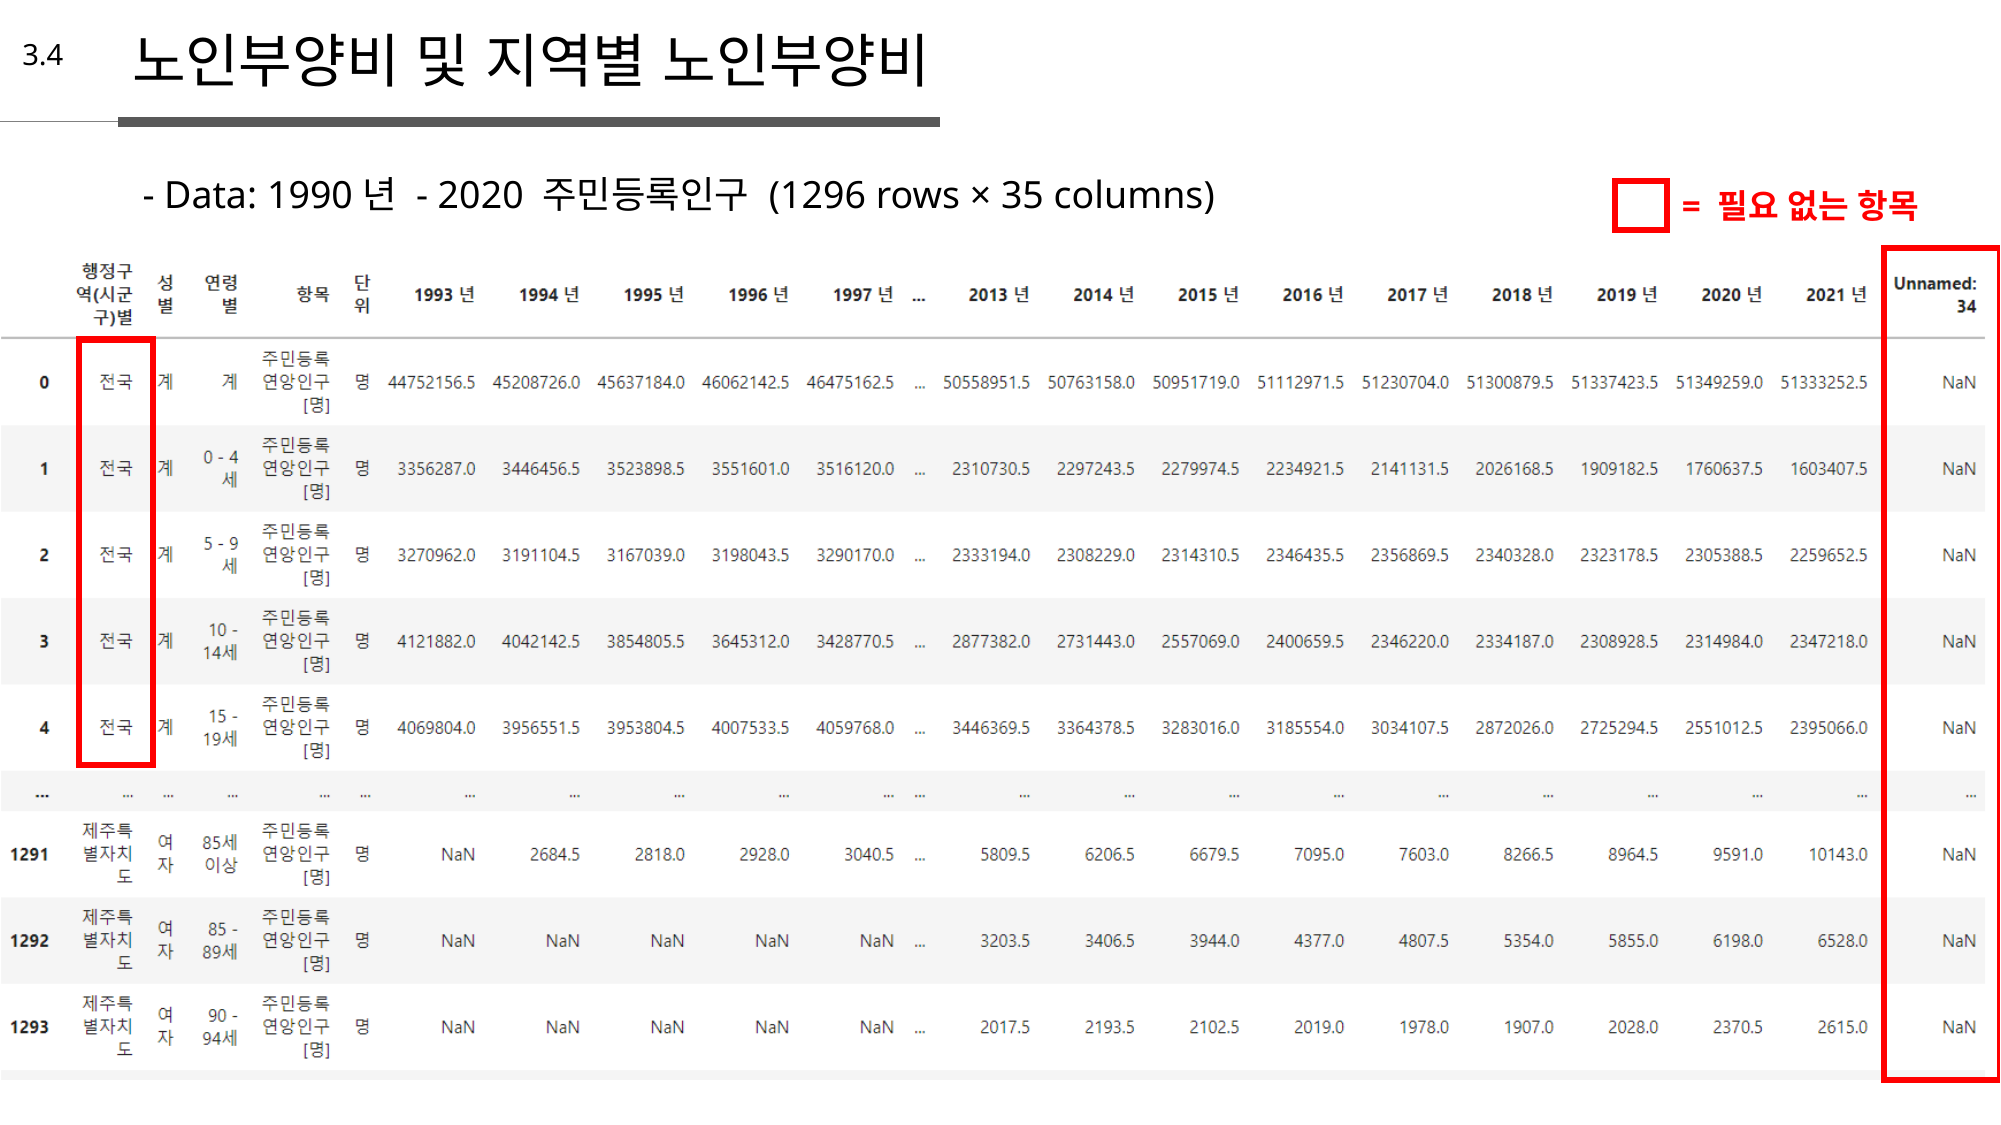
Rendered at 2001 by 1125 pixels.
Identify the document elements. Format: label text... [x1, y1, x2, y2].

picture [0, 247, 2000, 1080]
text_box - Data: 1990년 - 2020 주민등록인구 (1296 rows × 35 columns) [118, 163, 1243, 224]
text_box = 필요 없는 항목 [1667, 177, 2000, 233]
text_box 노인부양비 및 지역별 노인부양비 [117, 16, 945, 102]
text_box 3.4 [7, 28, 79, 79]
text_box [1614, 180, 1667, 231]
